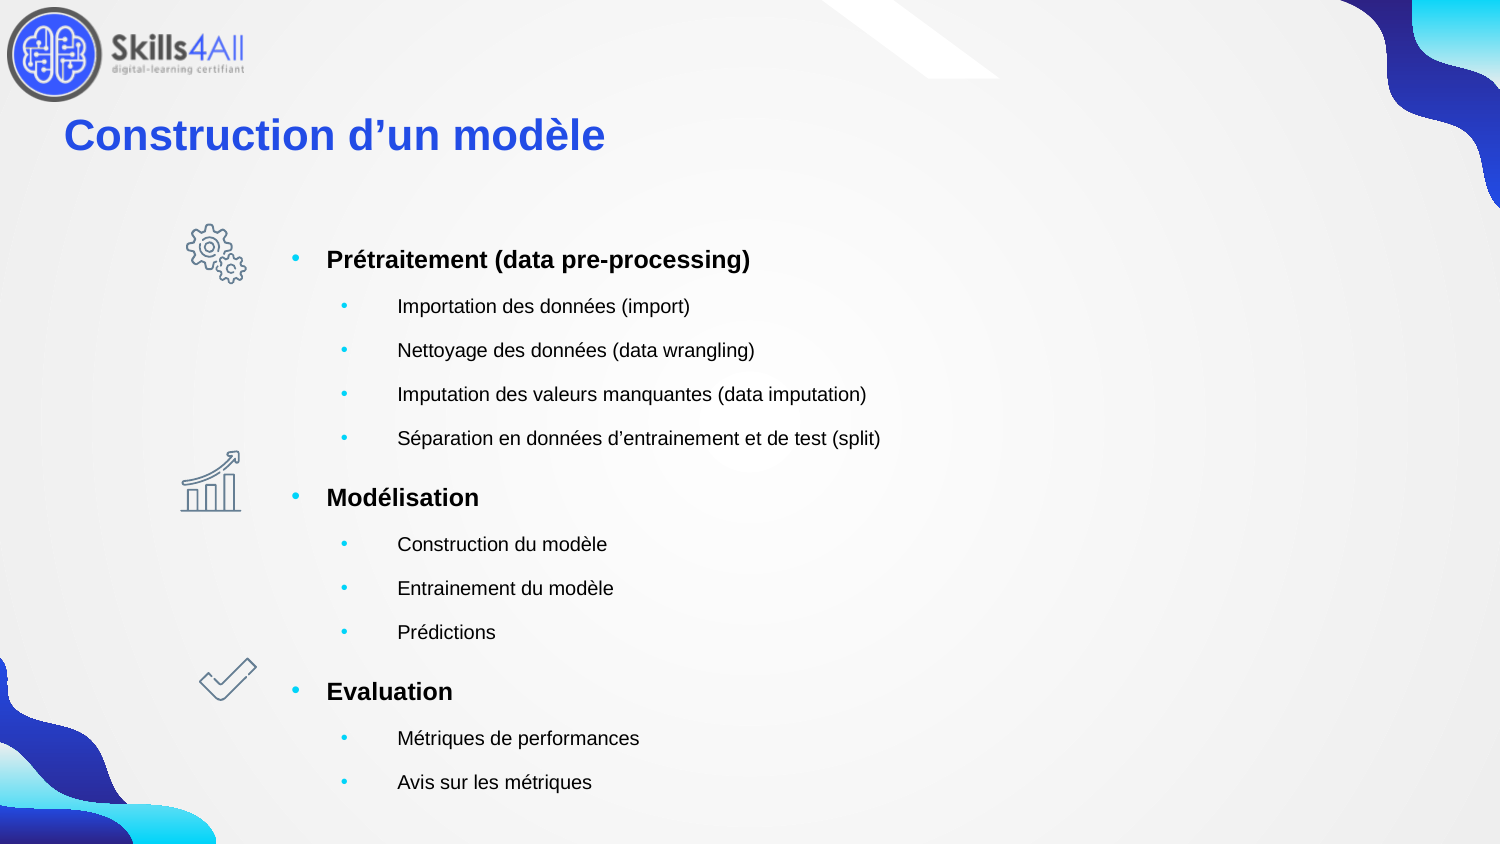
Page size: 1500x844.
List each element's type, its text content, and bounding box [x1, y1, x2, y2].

list Prétraitement (data pre-processing) Importation des données (import) Nettoyage des données (data wrangling) Imputation des valeurs manquantes (data imputation) Séparation en données d’entrainement et de test (split) Modélisation Construction du modèle Entrainement du modèle Prédictions Evaluation Métriques de performances Avis sur les métriques [291, 228, 1089, 796]
title Construction d’un modèle [63, 91, 1090, 160]
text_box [198, 657, 258, 702]
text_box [179, 450, 242, 512]
picture [7, 7, 244, 102]
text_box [185, 223, 247, 285]
